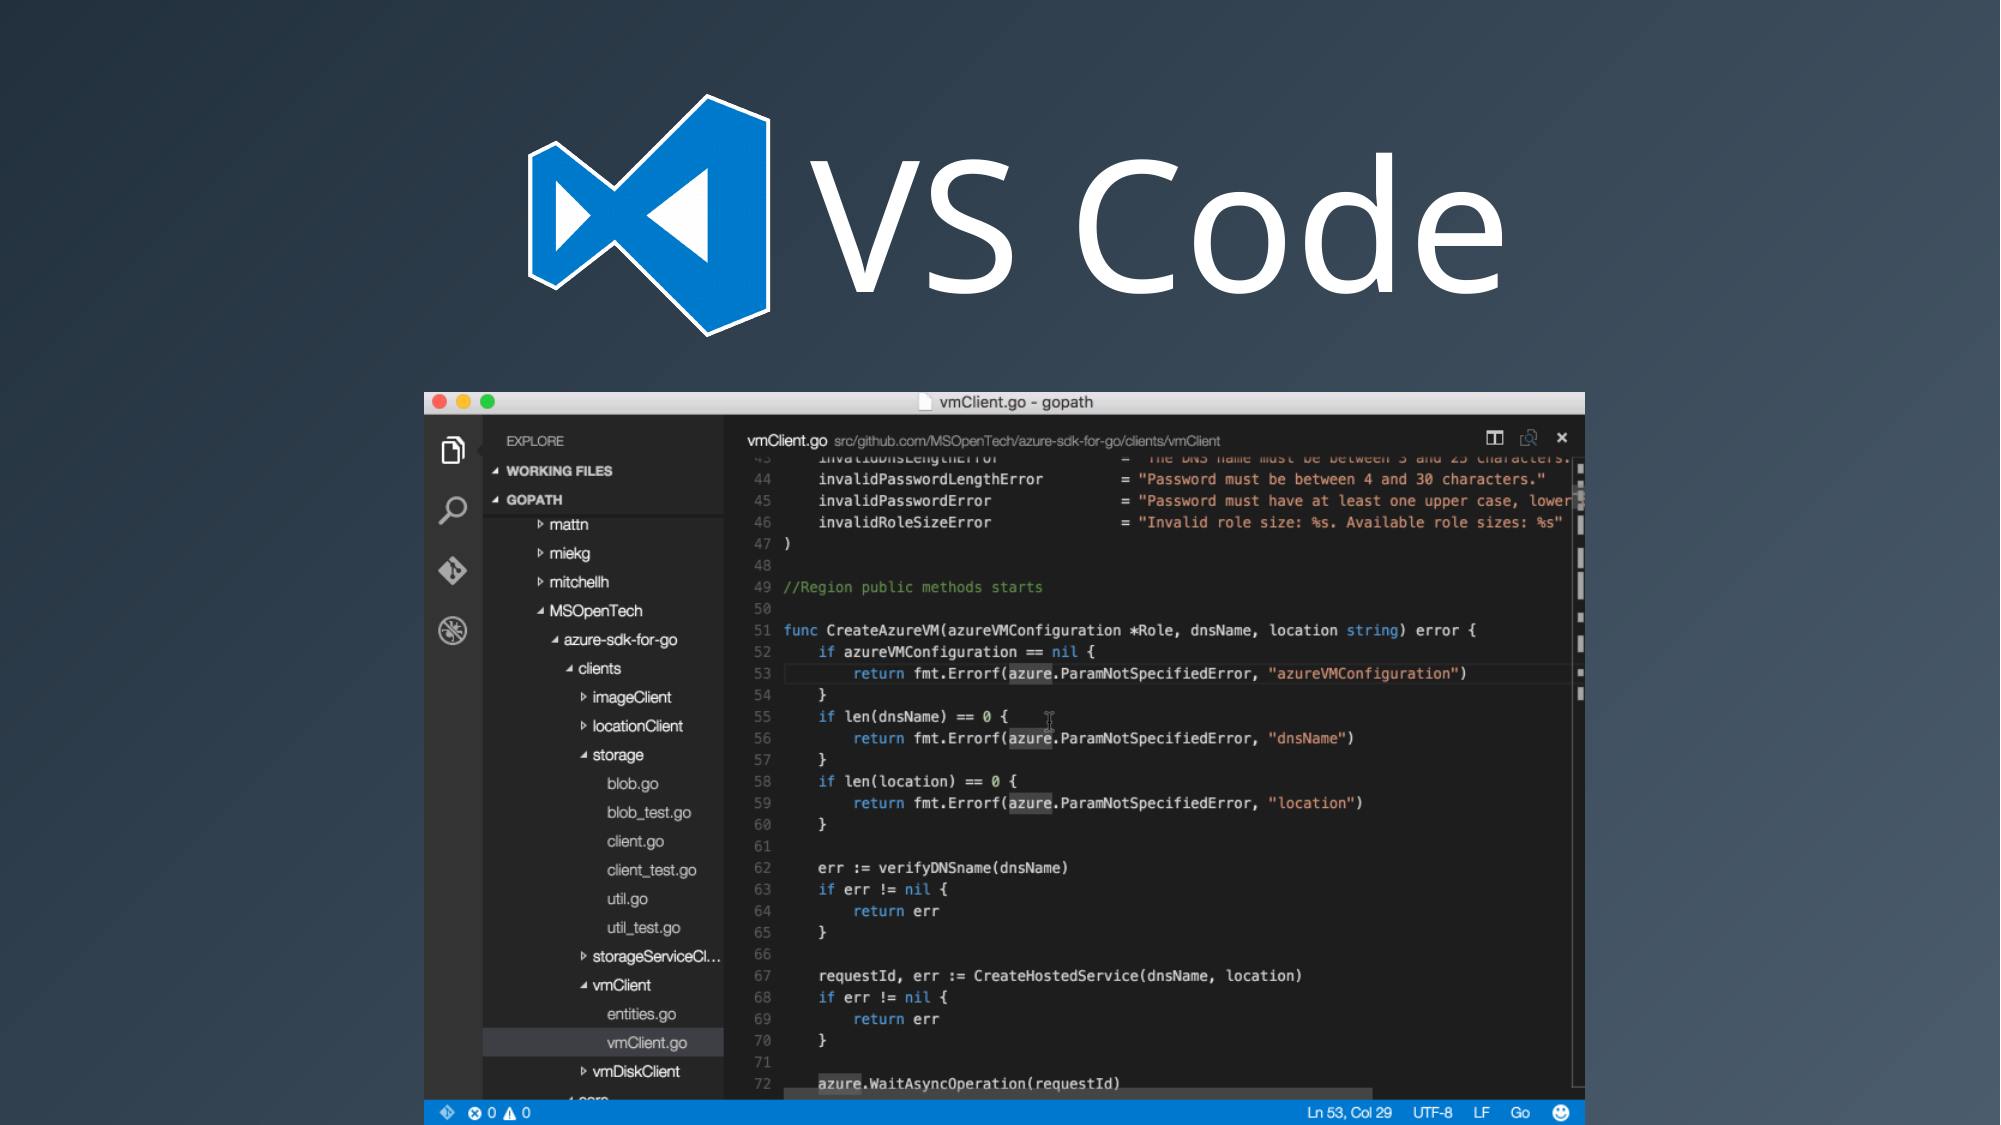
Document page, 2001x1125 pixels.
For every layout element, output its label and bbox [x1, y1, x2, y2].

text_box [512, 80, 1482, 352]
picture [424, 392, 1585, 1125]
